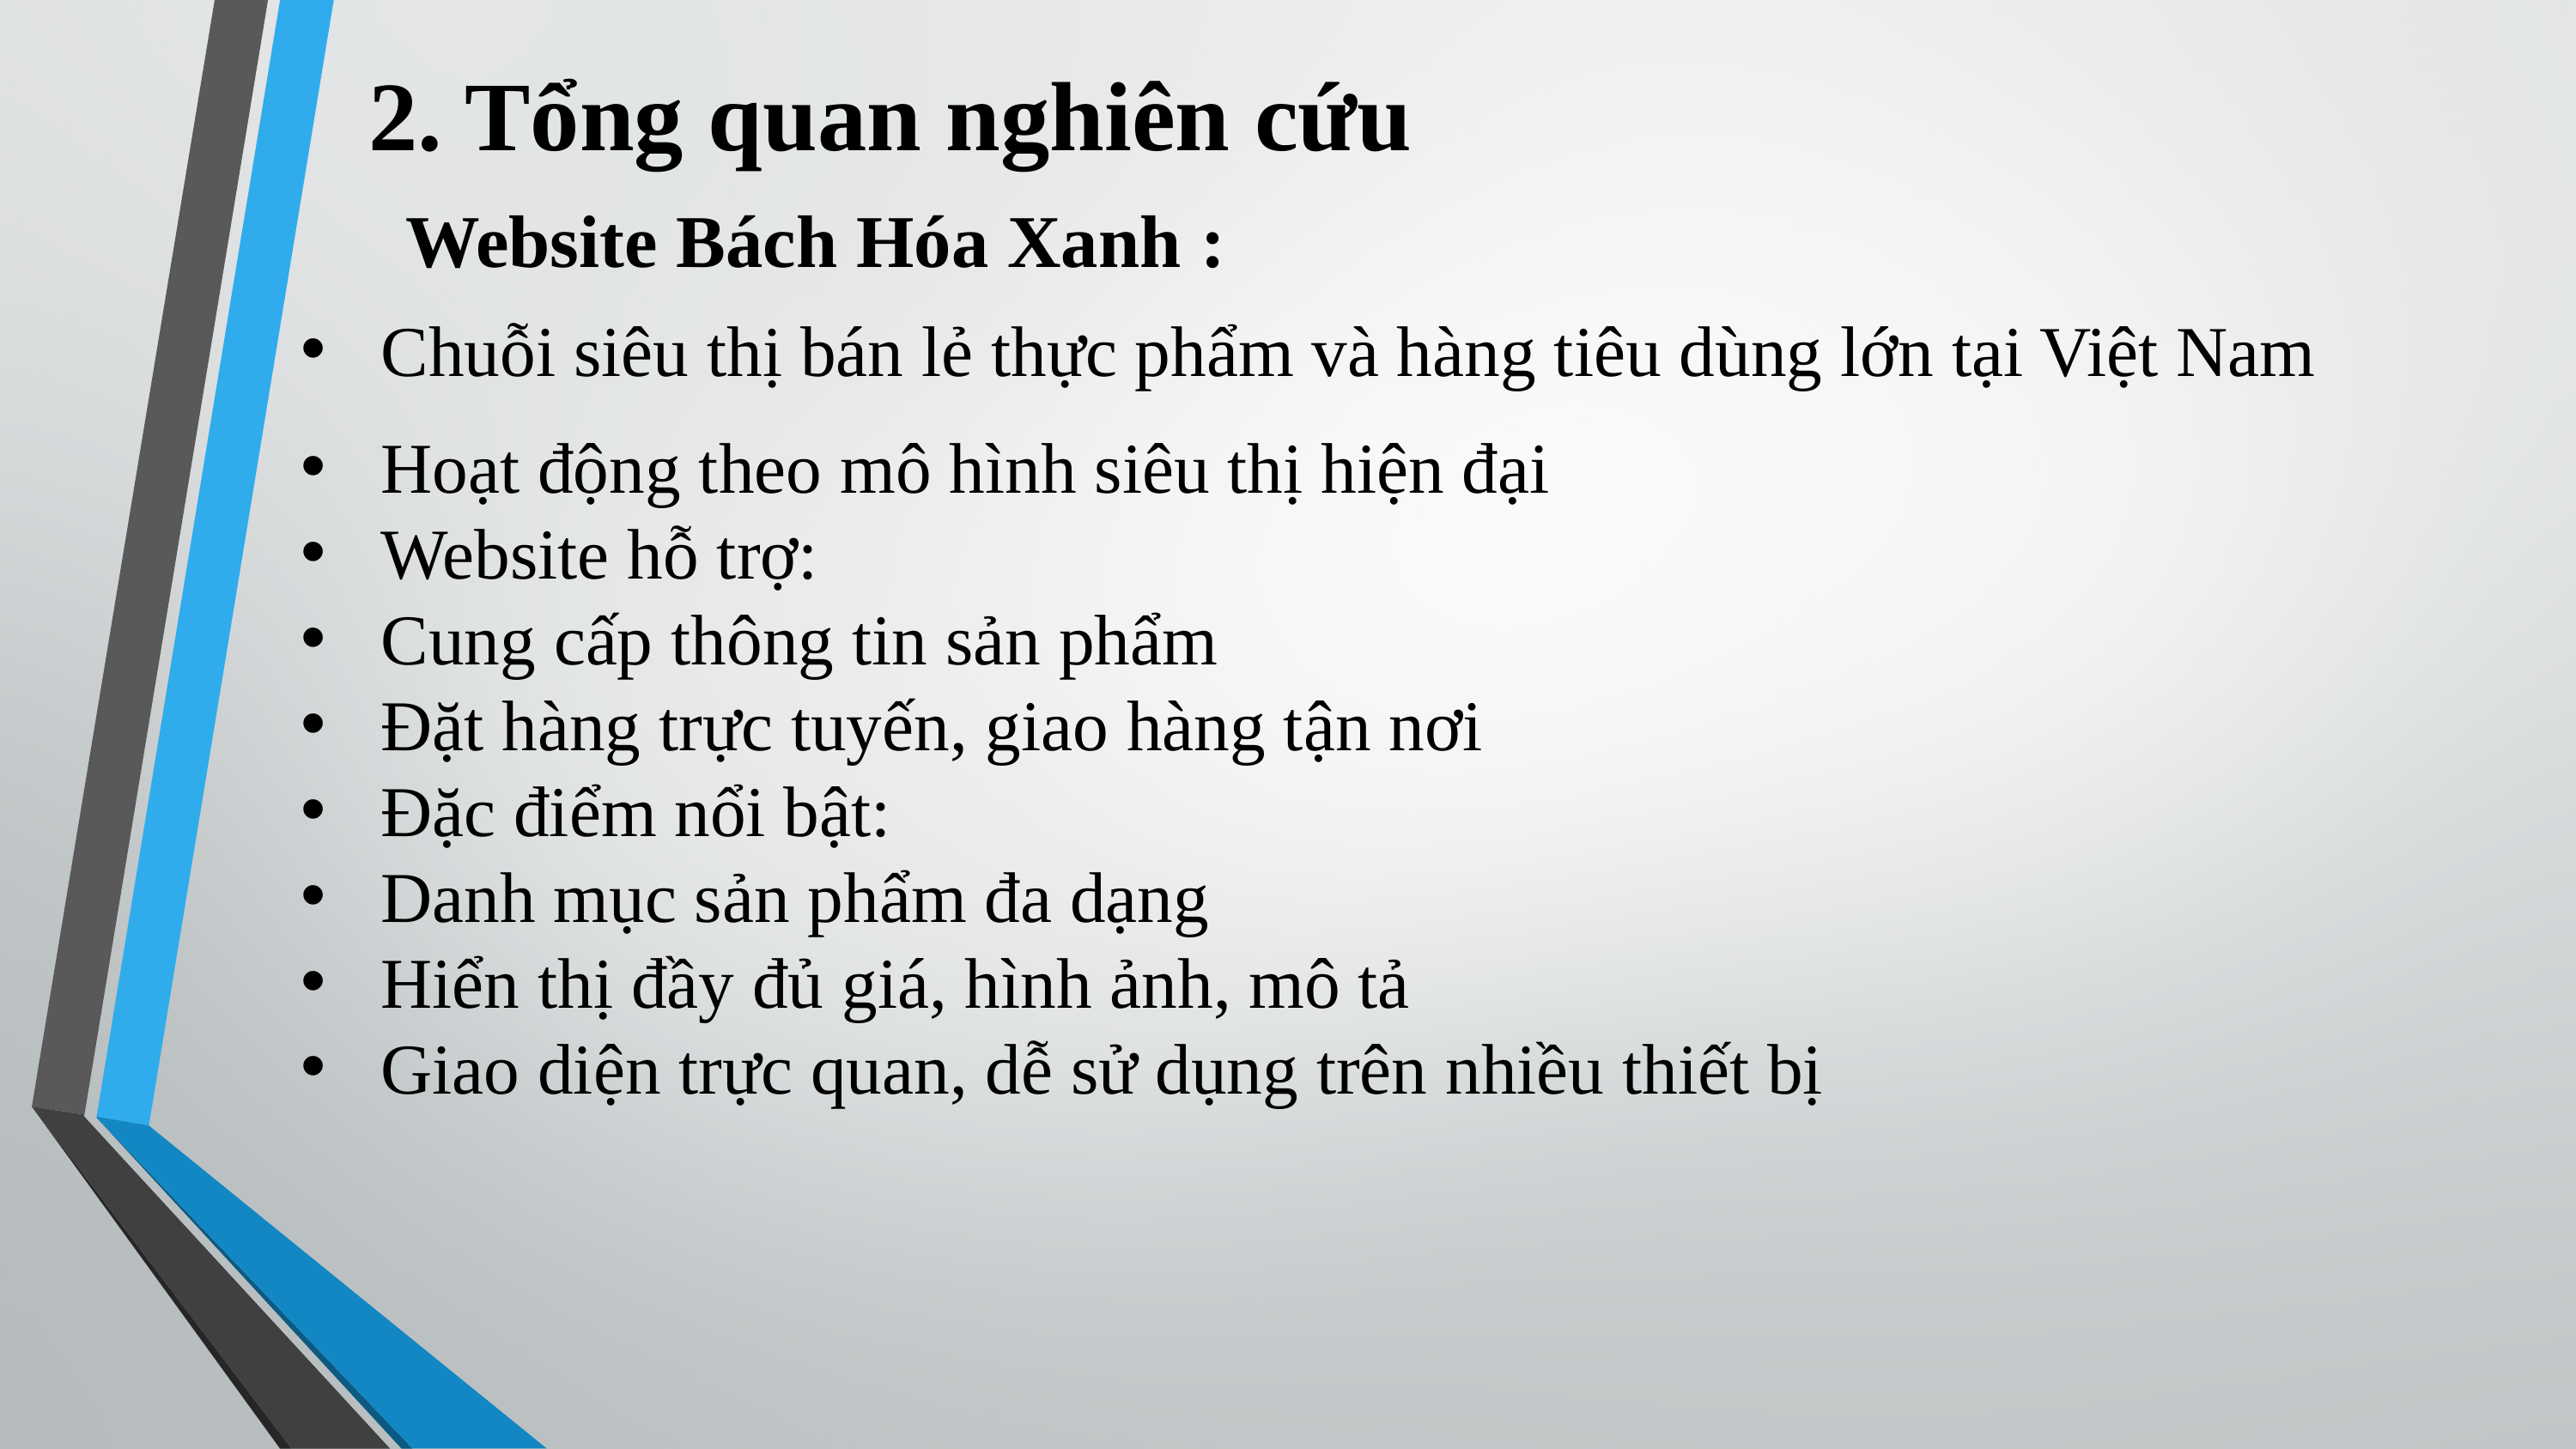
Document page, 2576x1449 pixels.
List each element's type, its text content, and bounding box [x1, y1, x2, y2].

text_box Chuỗi siêu thị bán lẻ thực phẩm và hàng tiêu dùng lớn tại Việt Nam Hoạt động theo mô hình siêu thị hiện đại Website hỗ trợ: Cung cấp thông tin sản phẩm Đặt hàng trực tuyến, giao hàng tận nơi Đặc điểm nổi bật: Danh mục sản phẩm đa dạng Hiển thị đầy đủ giá, hình ảnh, mô tả Giao diện trực quan, dễ sử dụng trên nhiều thiết bị [300, 273, 2566, 1432]
text_box 2. Tổng quan nghiên cứu [343, 48, 1438, 171]
text_box Website Bách Hóa Xanh : [343, 171, 1288, 288]
